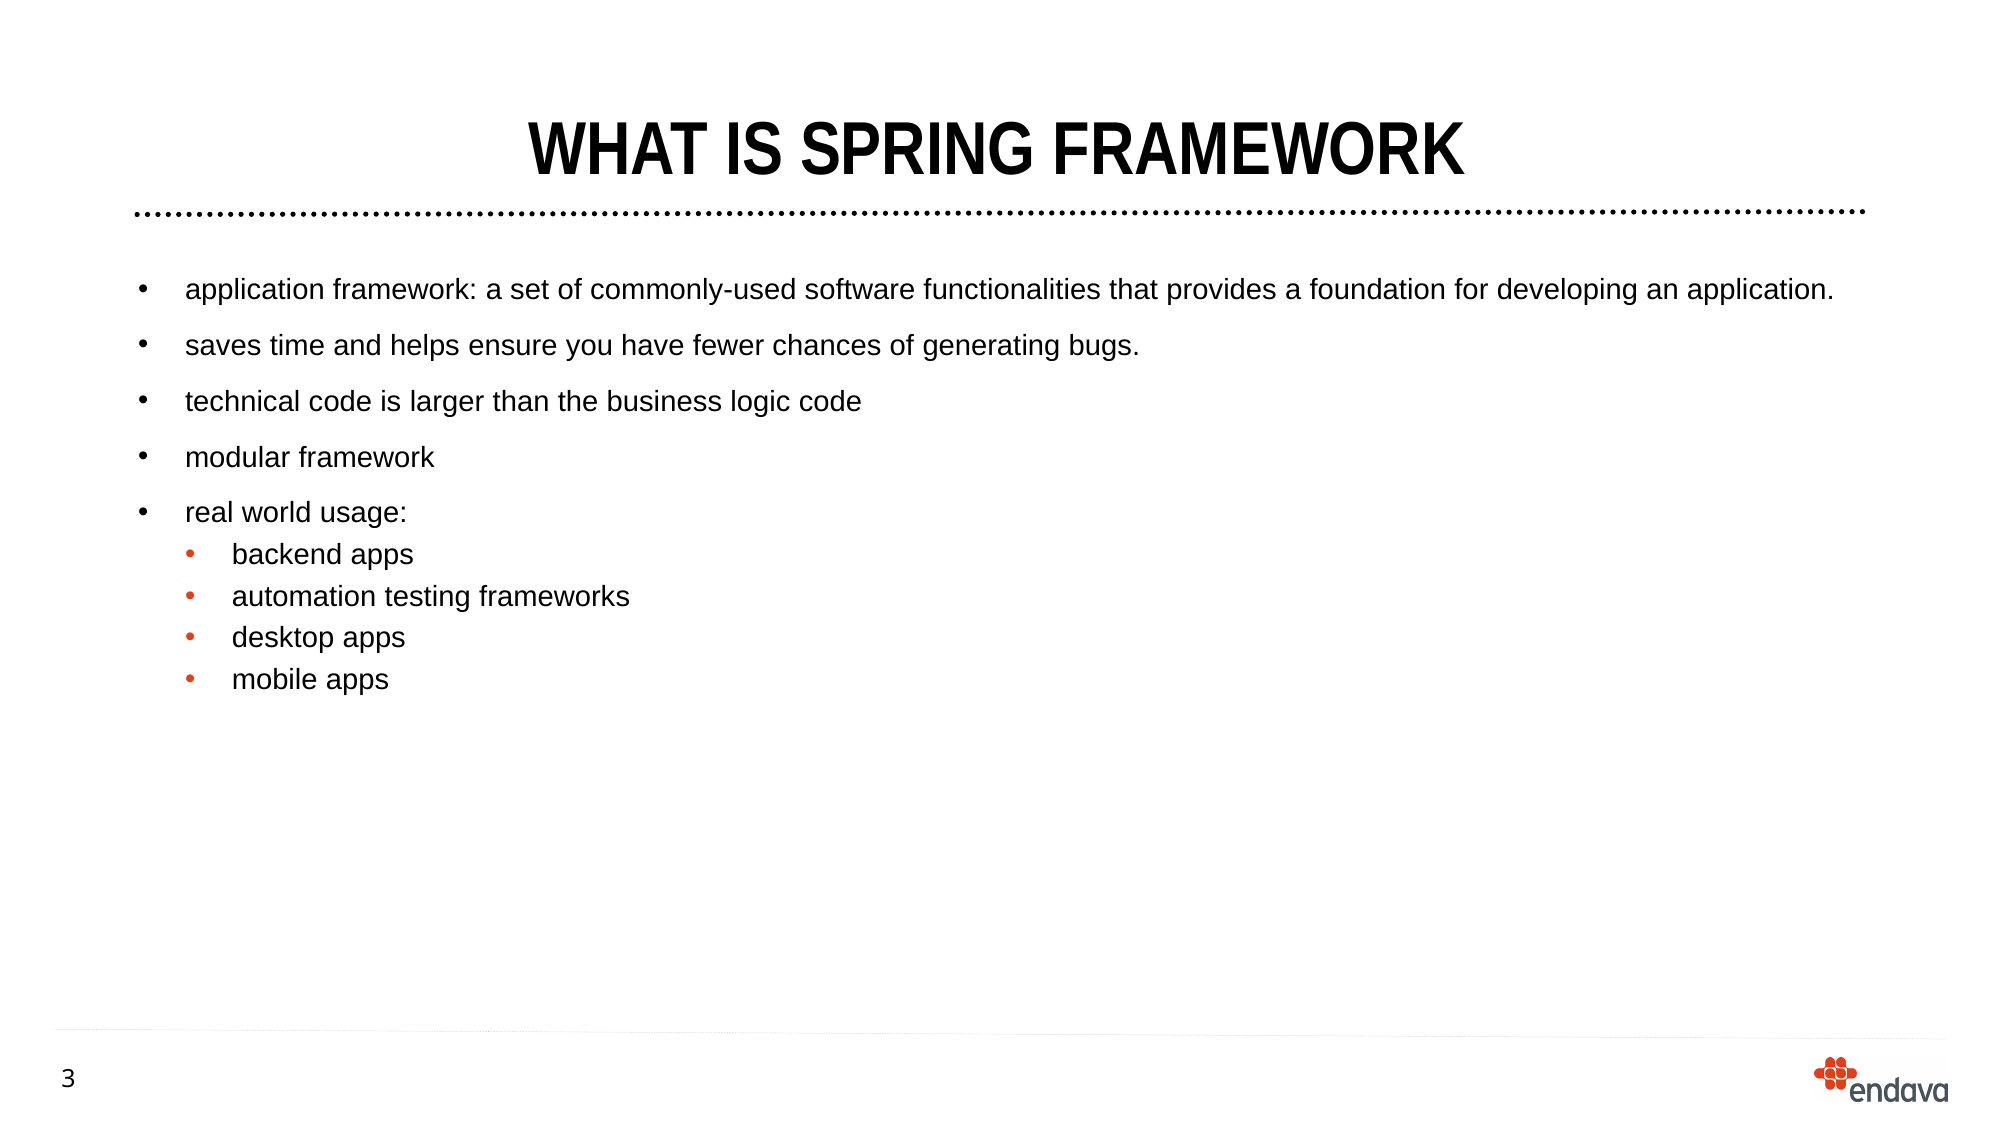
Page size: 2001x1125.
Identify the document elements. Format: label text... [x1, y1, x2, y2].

picture [1814, 1057, 1948, 1102]
list application framework: a set of commonly-used software functionalities that provides a foundation for developing an application. saves time and helps ensure you have fewer chances of generating bugs. technical code is larger than the business logic code modular framework real world usage: backend apps automation testing frameworks desktop apps mobile apps [138, 263, 1865, 1040]
title What is spring framework [198, 26, 1812, 195]
